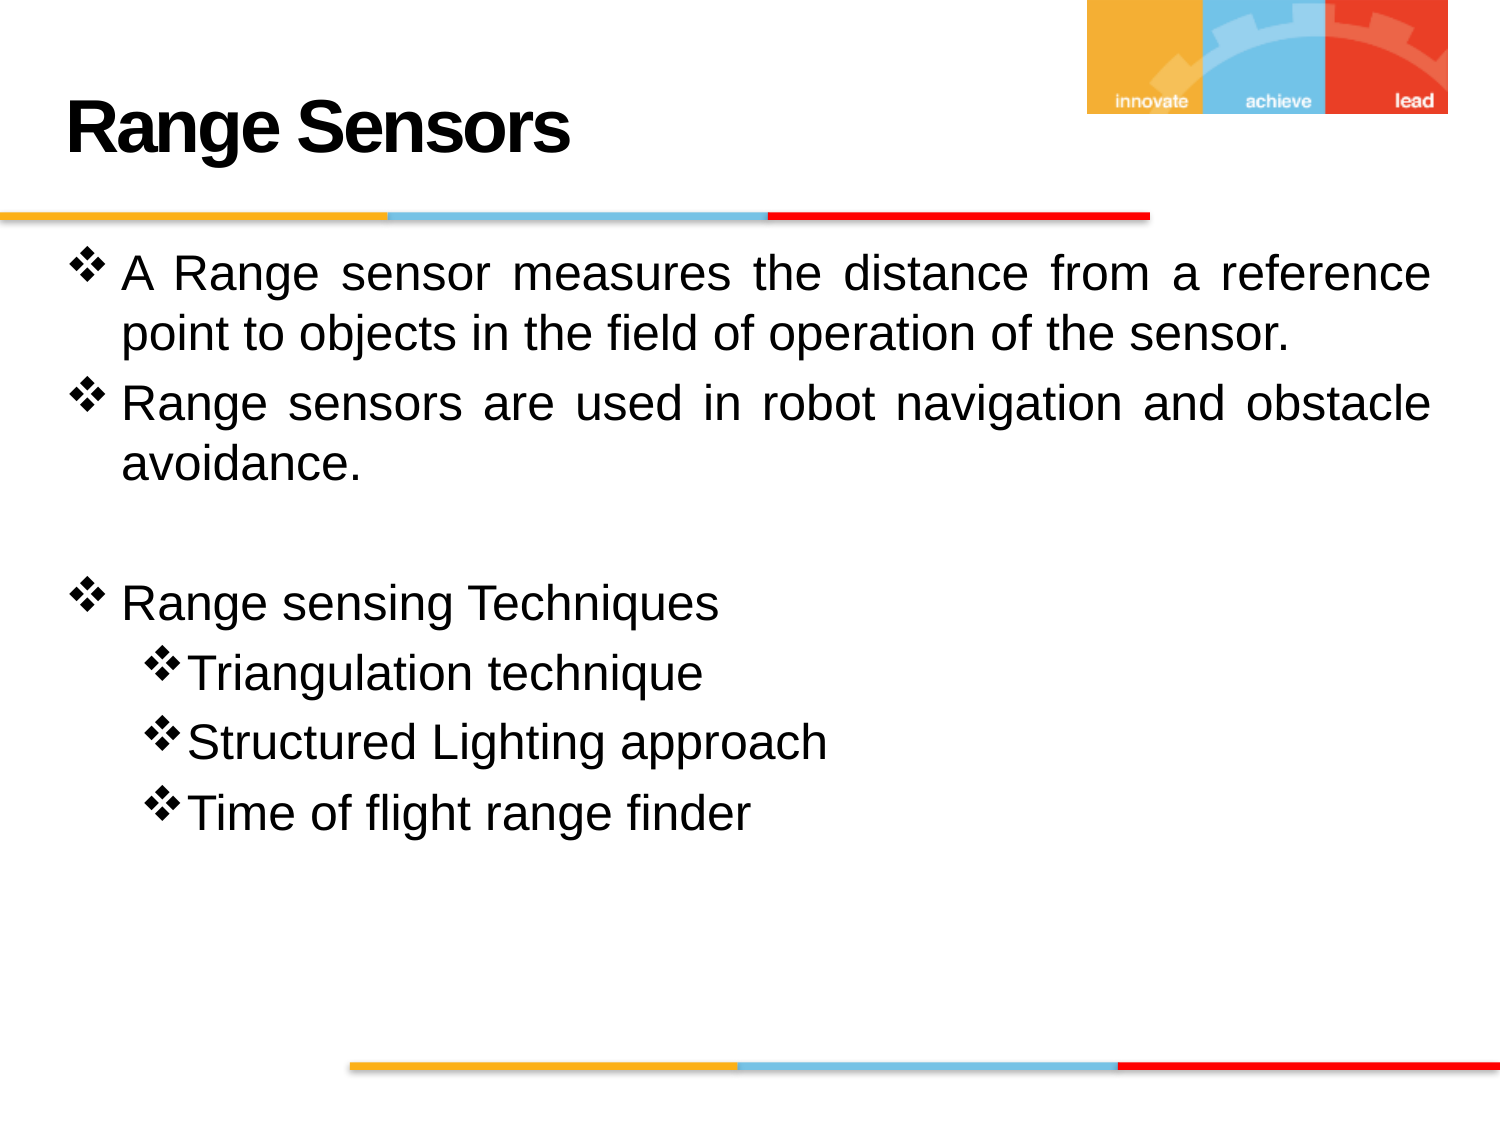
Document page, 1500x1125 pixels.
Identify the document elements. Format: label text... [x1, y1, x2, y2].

picture [1087, 0, 1448, 45]
list A Range sensor measures the distance from a reference point to objects in the field of operation of the sensor. Range sensors are used in robot navigation and obstacle avoidance. Range sensing Techniques Triangulation technique Structured Lighting approach Time of flight range finder [50, 232, 1448, 1063]
title Range Sensors [50, 45, 1448, 200]
